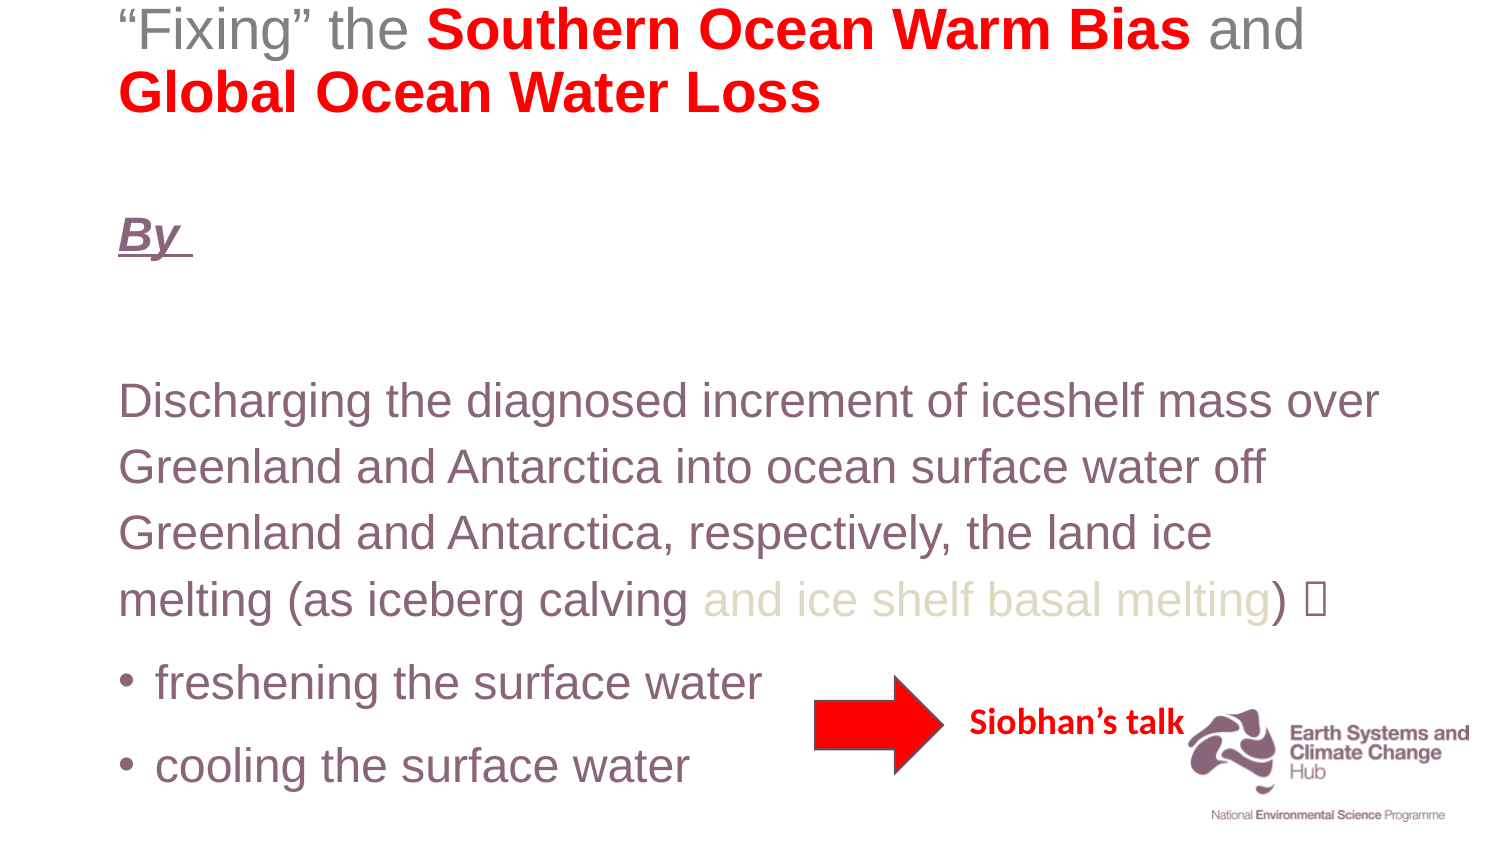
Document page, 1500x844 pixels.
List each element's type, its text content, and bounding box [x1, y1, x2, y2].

text_box Siobhan’s talk [954, 689, 1221, 750]
text_box [814, 674, 945, 776]
list By Discharging the diagnosed increment of iceshelf mass over Greenland and Antarctica into ocean surface water off Greenland and Antarctica, respectively, the land ice melting (as iceberg calving and ice shelf basal melting)  freshening the surface water cooling the surface water [103, 187, 1397, 812]
title “Fixing” the Southern Ocean Warm Bias and Global Ocean Water Loss [103, 0, 1397, 125]
picture [1188, 709, 1469, 822]
